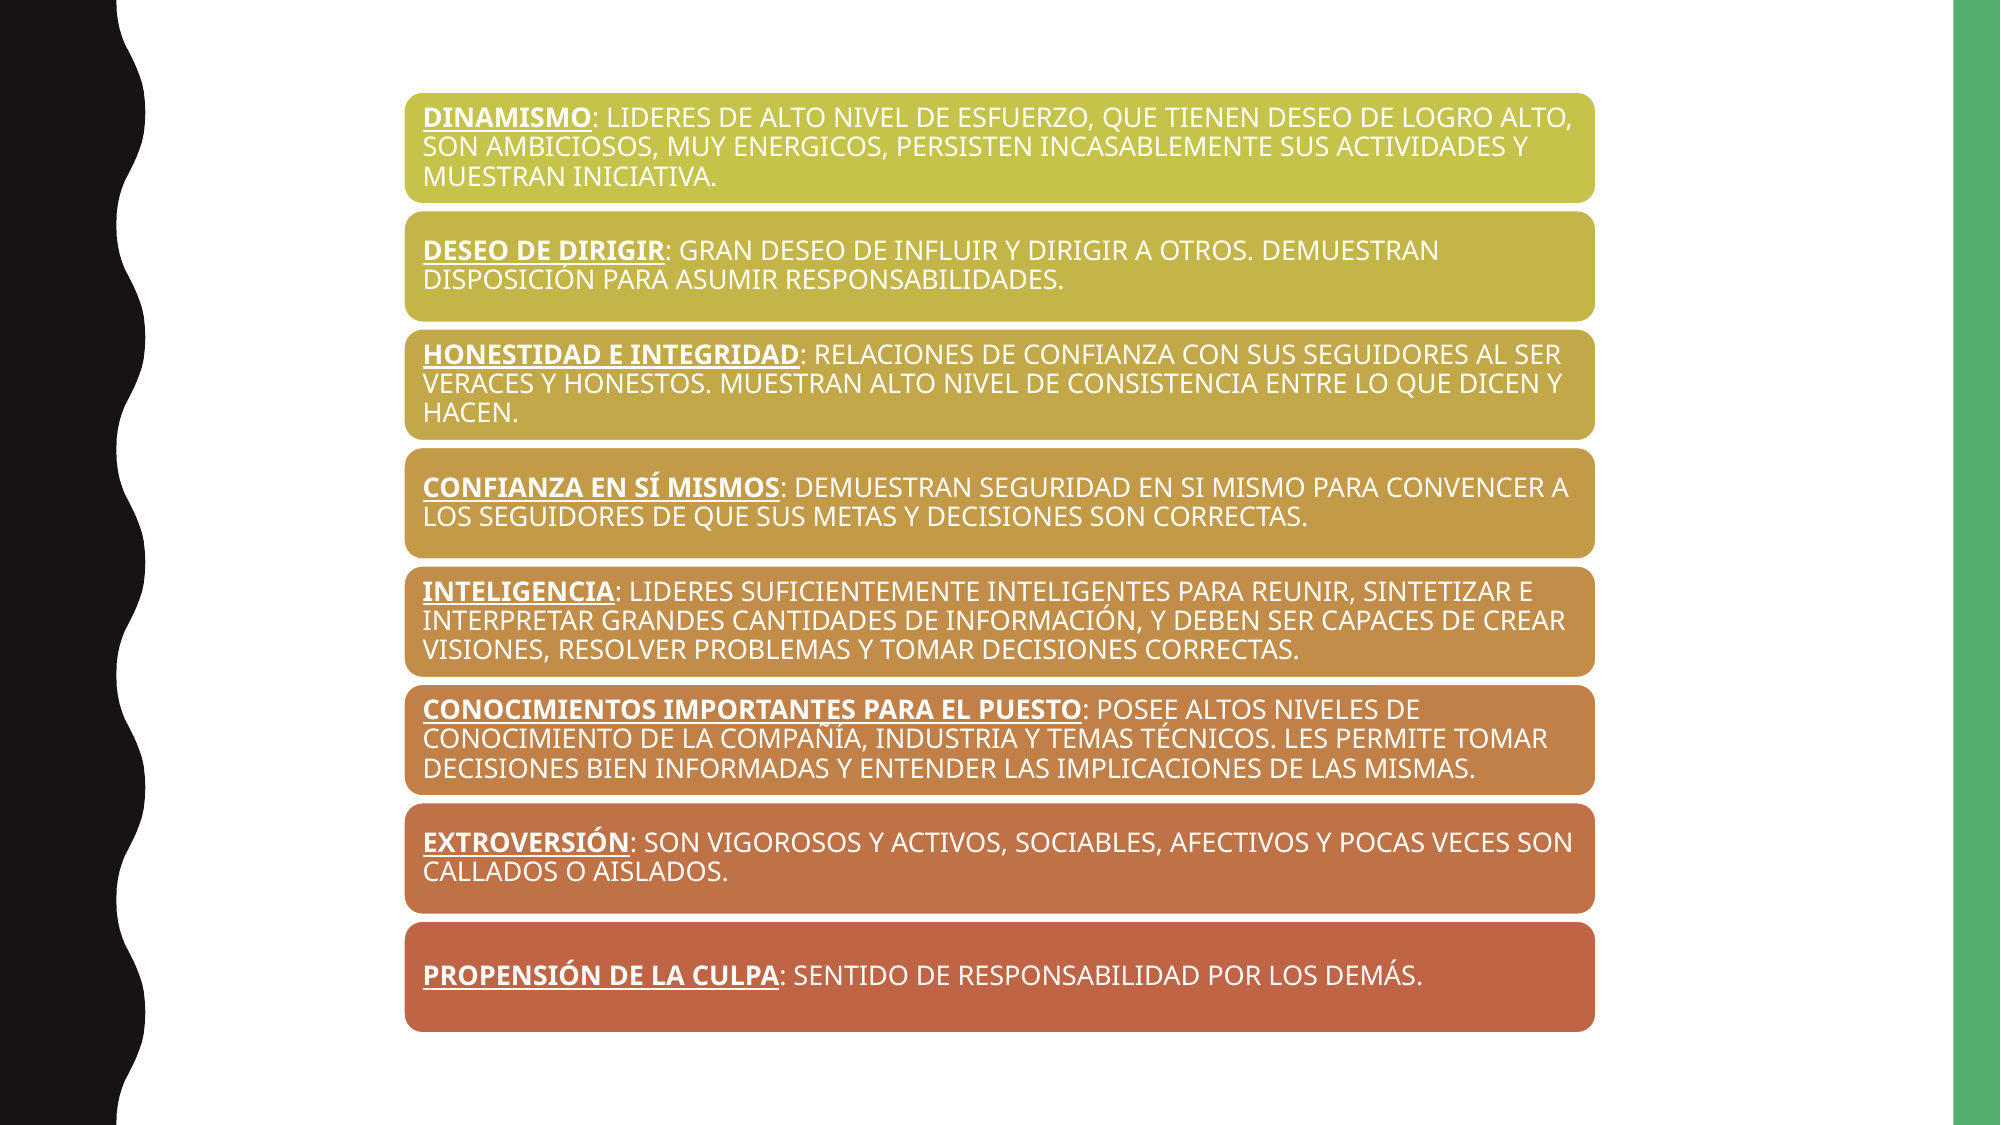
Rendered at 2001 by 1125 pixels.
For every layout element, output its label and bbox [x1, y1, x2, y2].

list [403, 45, 1597, 1080]
